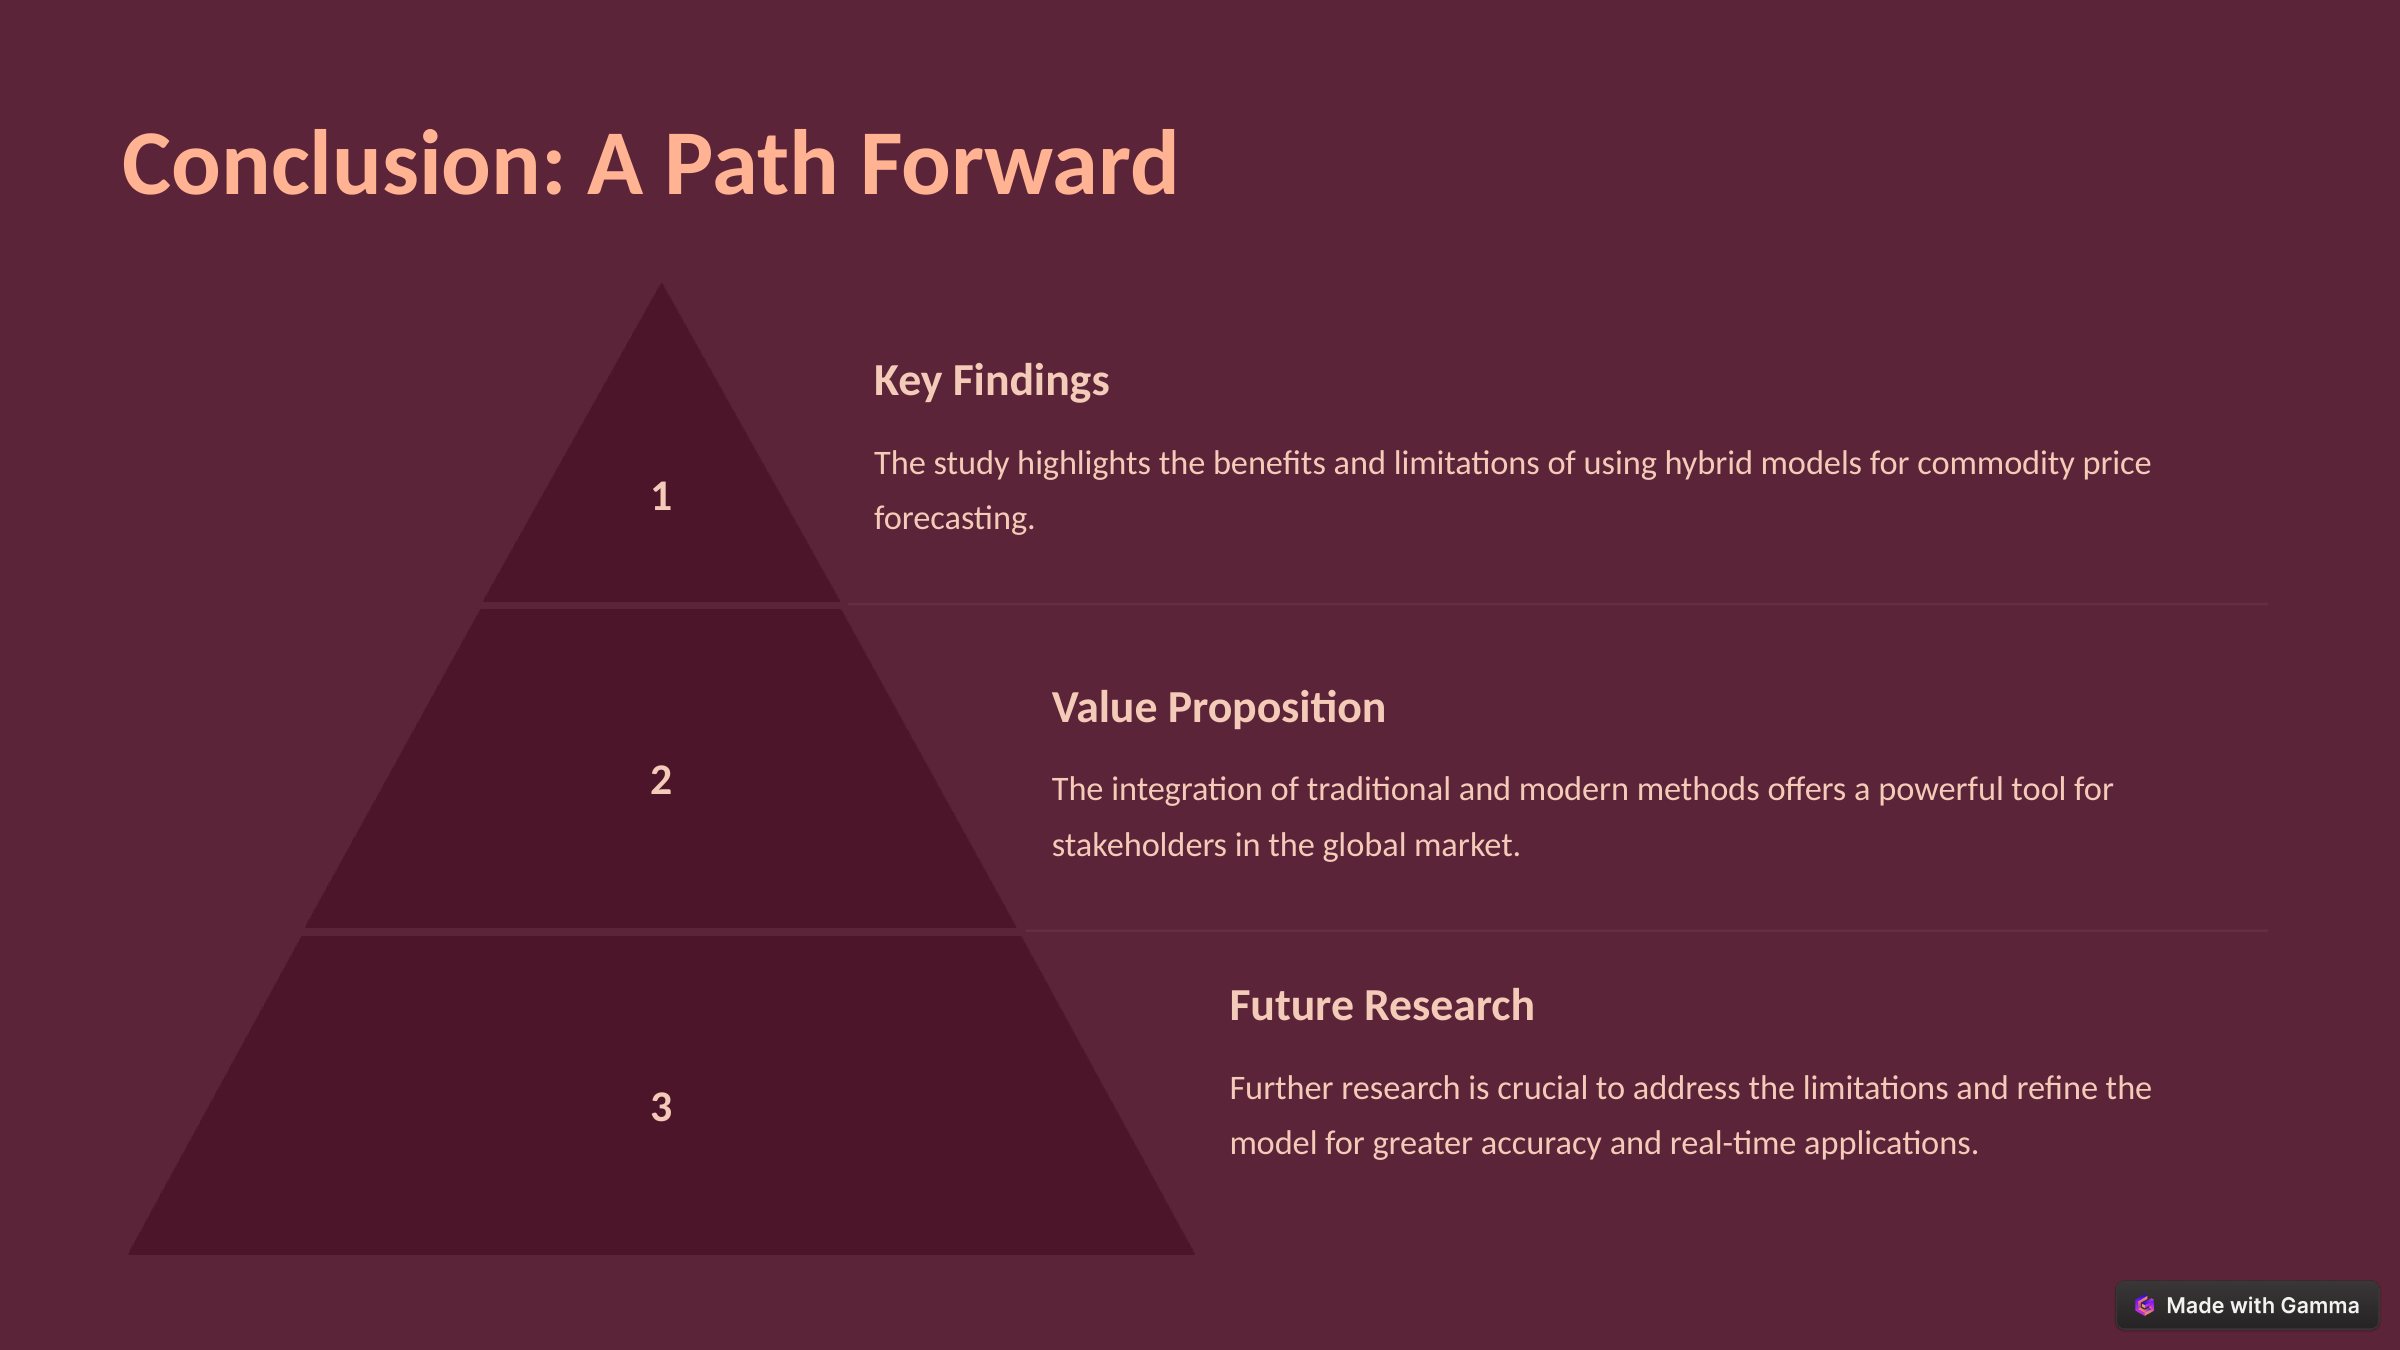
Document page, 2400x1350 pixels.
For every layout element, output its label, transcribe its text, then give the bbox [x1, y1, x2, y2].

text_box The study highlights the benefits and limitations of using hybrid models for commodity price forecasting. [874, 425, 2243, 538]
text_box Further research is crucial to address the limitations and refine the model for greater accuracy and real-time applications. [1229, 1050, 2243, 1220]
text_box Key Findings [874, 346, 1342, 405]
text_box Future Research [1229, 971, 1698, 1030]
picture [483, 283, 840, 602]
text_box The integration of traditional and modern methods offers a powerful tool for stakeholders in the global market. [1051, 752, 2243, 865]
text_box [847, 602, 2269, 606]
picture [305, 609, 1017, 928]
text_box Conclusion: A Path Forward [122, 96, 1361, 214]
text_box Value Proposition [1051, 672, 1520, 732]
picture [2106, 1271, 2389, 1339]
picture [127, 936, 1195, 1255]
